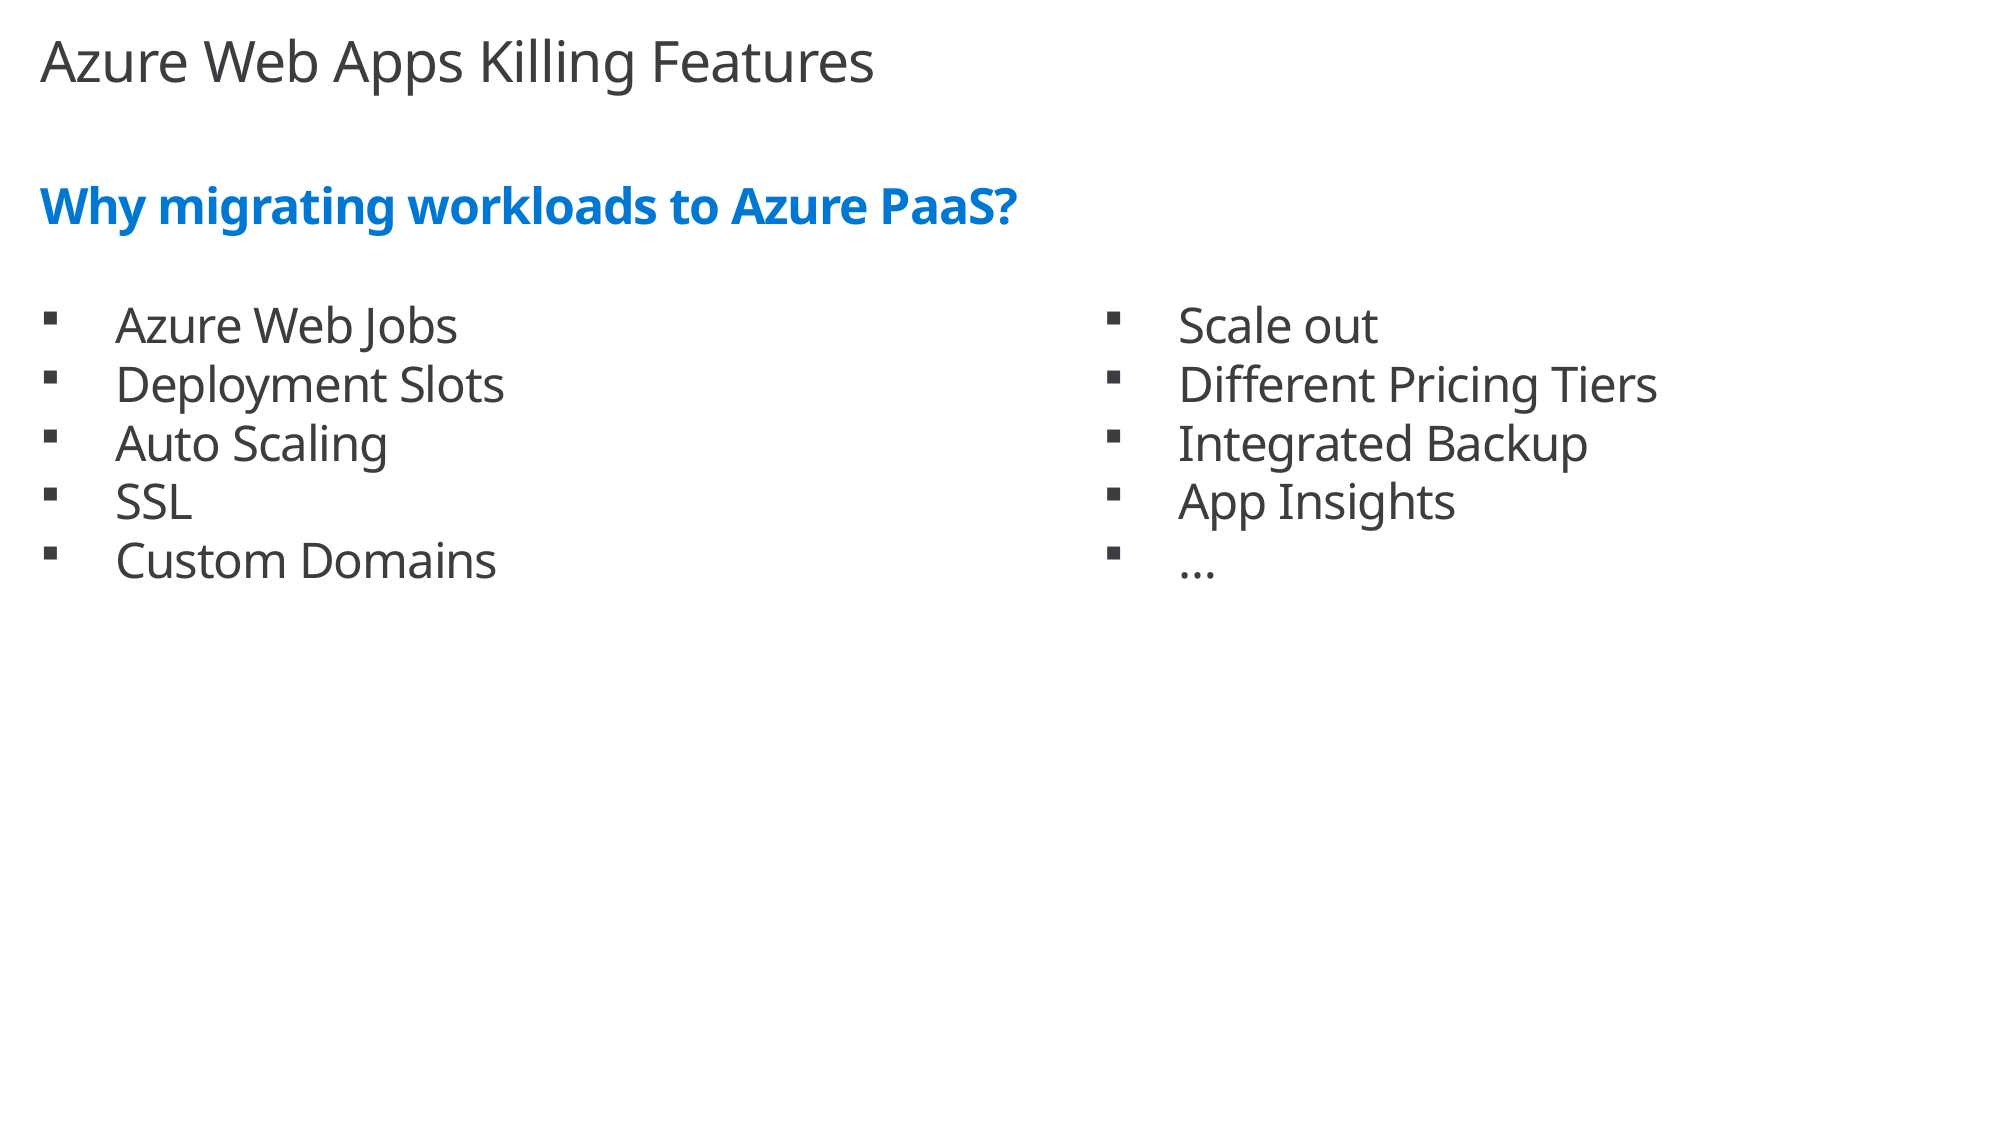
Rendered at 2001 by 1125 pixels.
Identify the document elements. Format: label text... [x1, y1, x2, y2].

subtitle Why migrating workloads to Azure PaaS? [40, 159, 1891, 251]
text_box Scale out Different Pricing Tiers Integrated Backup App Insights … [1103, 294, 1752, 671]
title Azure Web Apps Killing Features [40, 33, 1891, 150]
list Azure Web Jobs Deployment Slots Auto Scaling SSL Custom Domains [40, 294, 689, 671]
